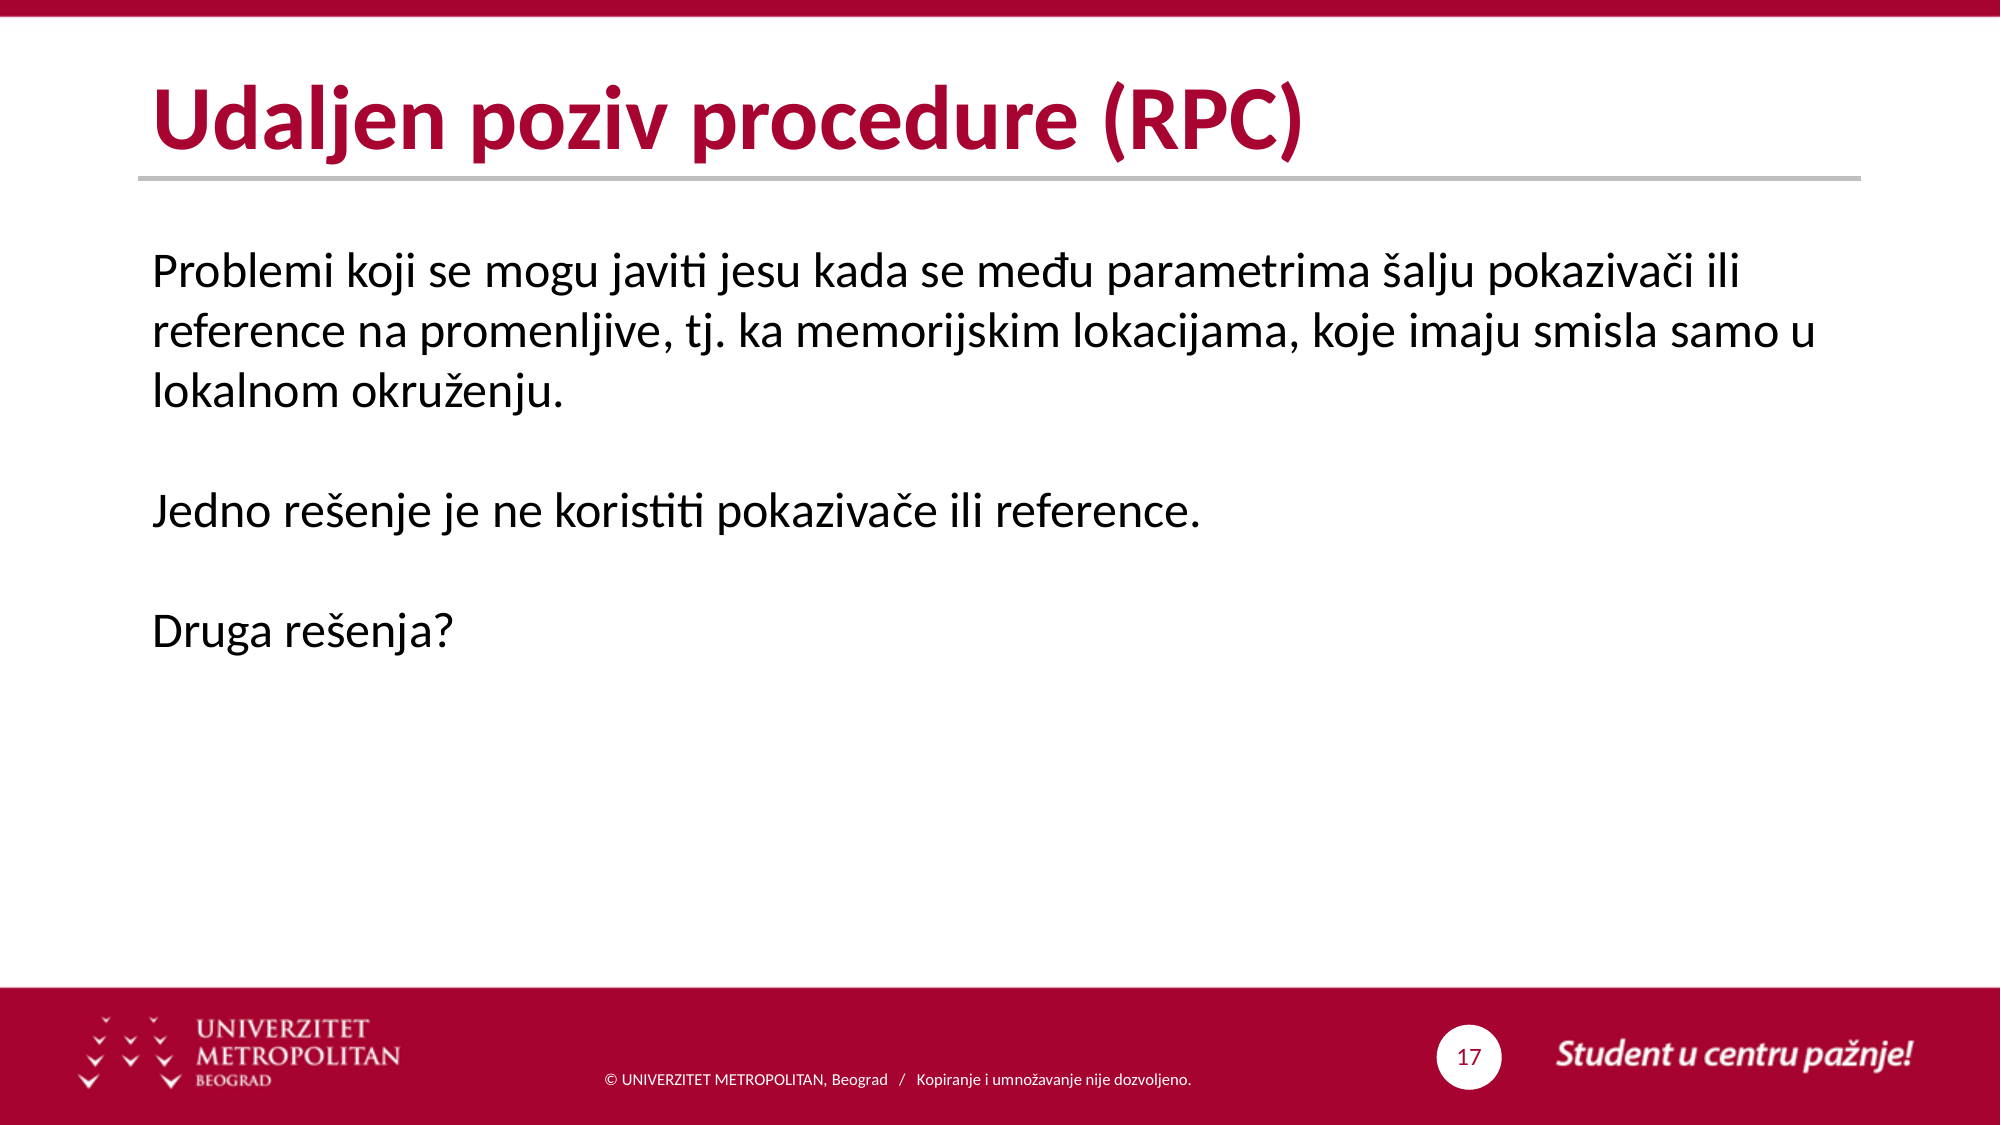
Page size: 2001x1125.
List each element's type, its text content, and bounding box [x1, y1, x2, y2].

list Problemi koji se mogu javiti jesu kada se među parametrima šalju pokazivači ili reference na promenljive, tj. ka memorijskim lokacijama, koje imaju smisla samo u lokalnom okruženju. Jedno rešenje je ne koristiti pokazivače ili reference. Druga rešenja? [137, 230, 1863, 944]
title Udaljen poziv procedure (RPC) [137, 63, 1863, 202]
picture [0, 0, 2000, 1125]
